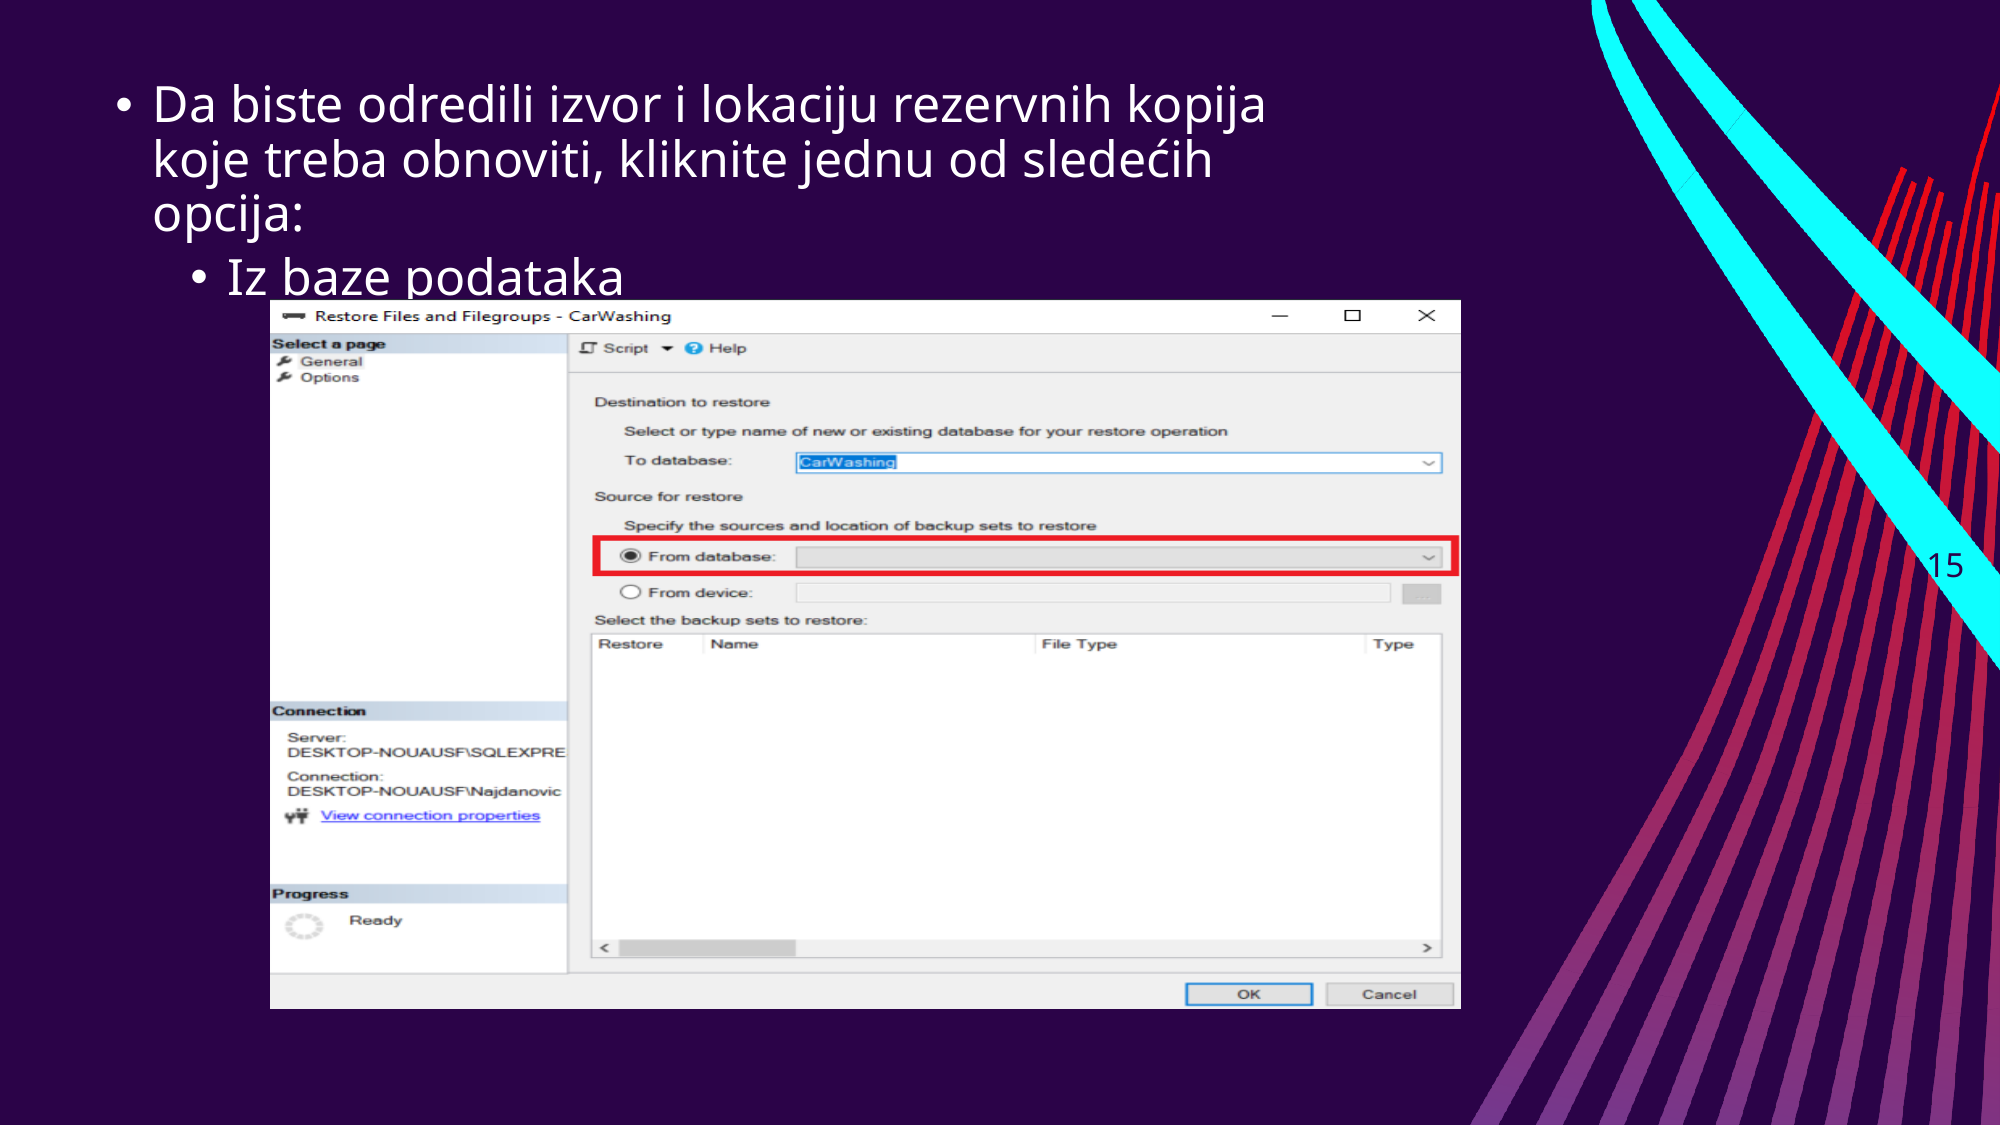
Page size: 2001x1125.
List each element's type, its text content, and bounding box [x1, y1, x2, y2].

picture [0, 0, 2000, 1125]
list Da biste odredili izvor i lokaciju rezervnih kopija koje treba obnoviti, kliknite jednu od sledećih opcija: Iz baze podataka [100, 72, 1357, 269]
slide_number 15 [1889, 519, 1980, 615]
